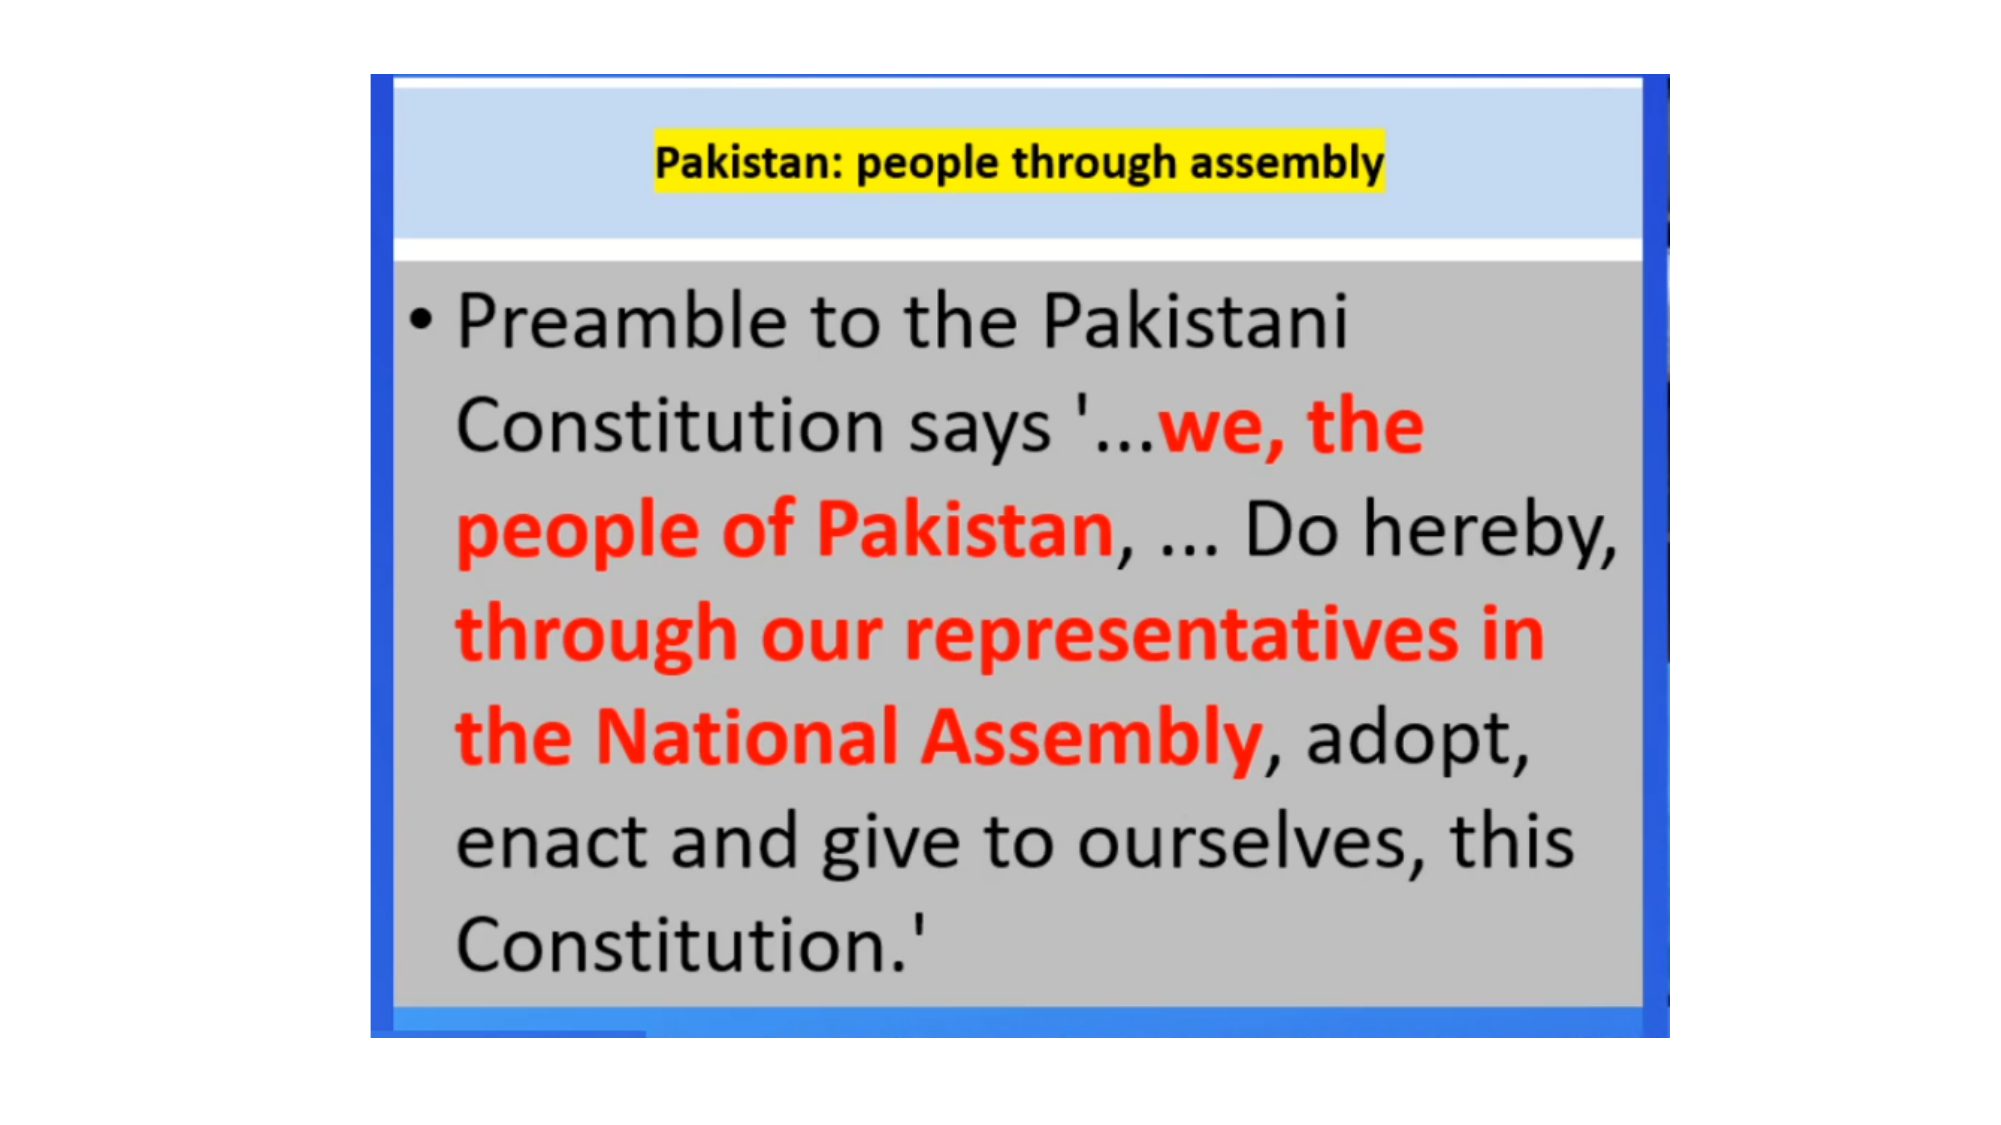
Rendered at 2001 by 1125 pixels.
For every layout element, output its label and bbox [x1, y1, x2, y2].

list [349, 74, 1670, 1038]
